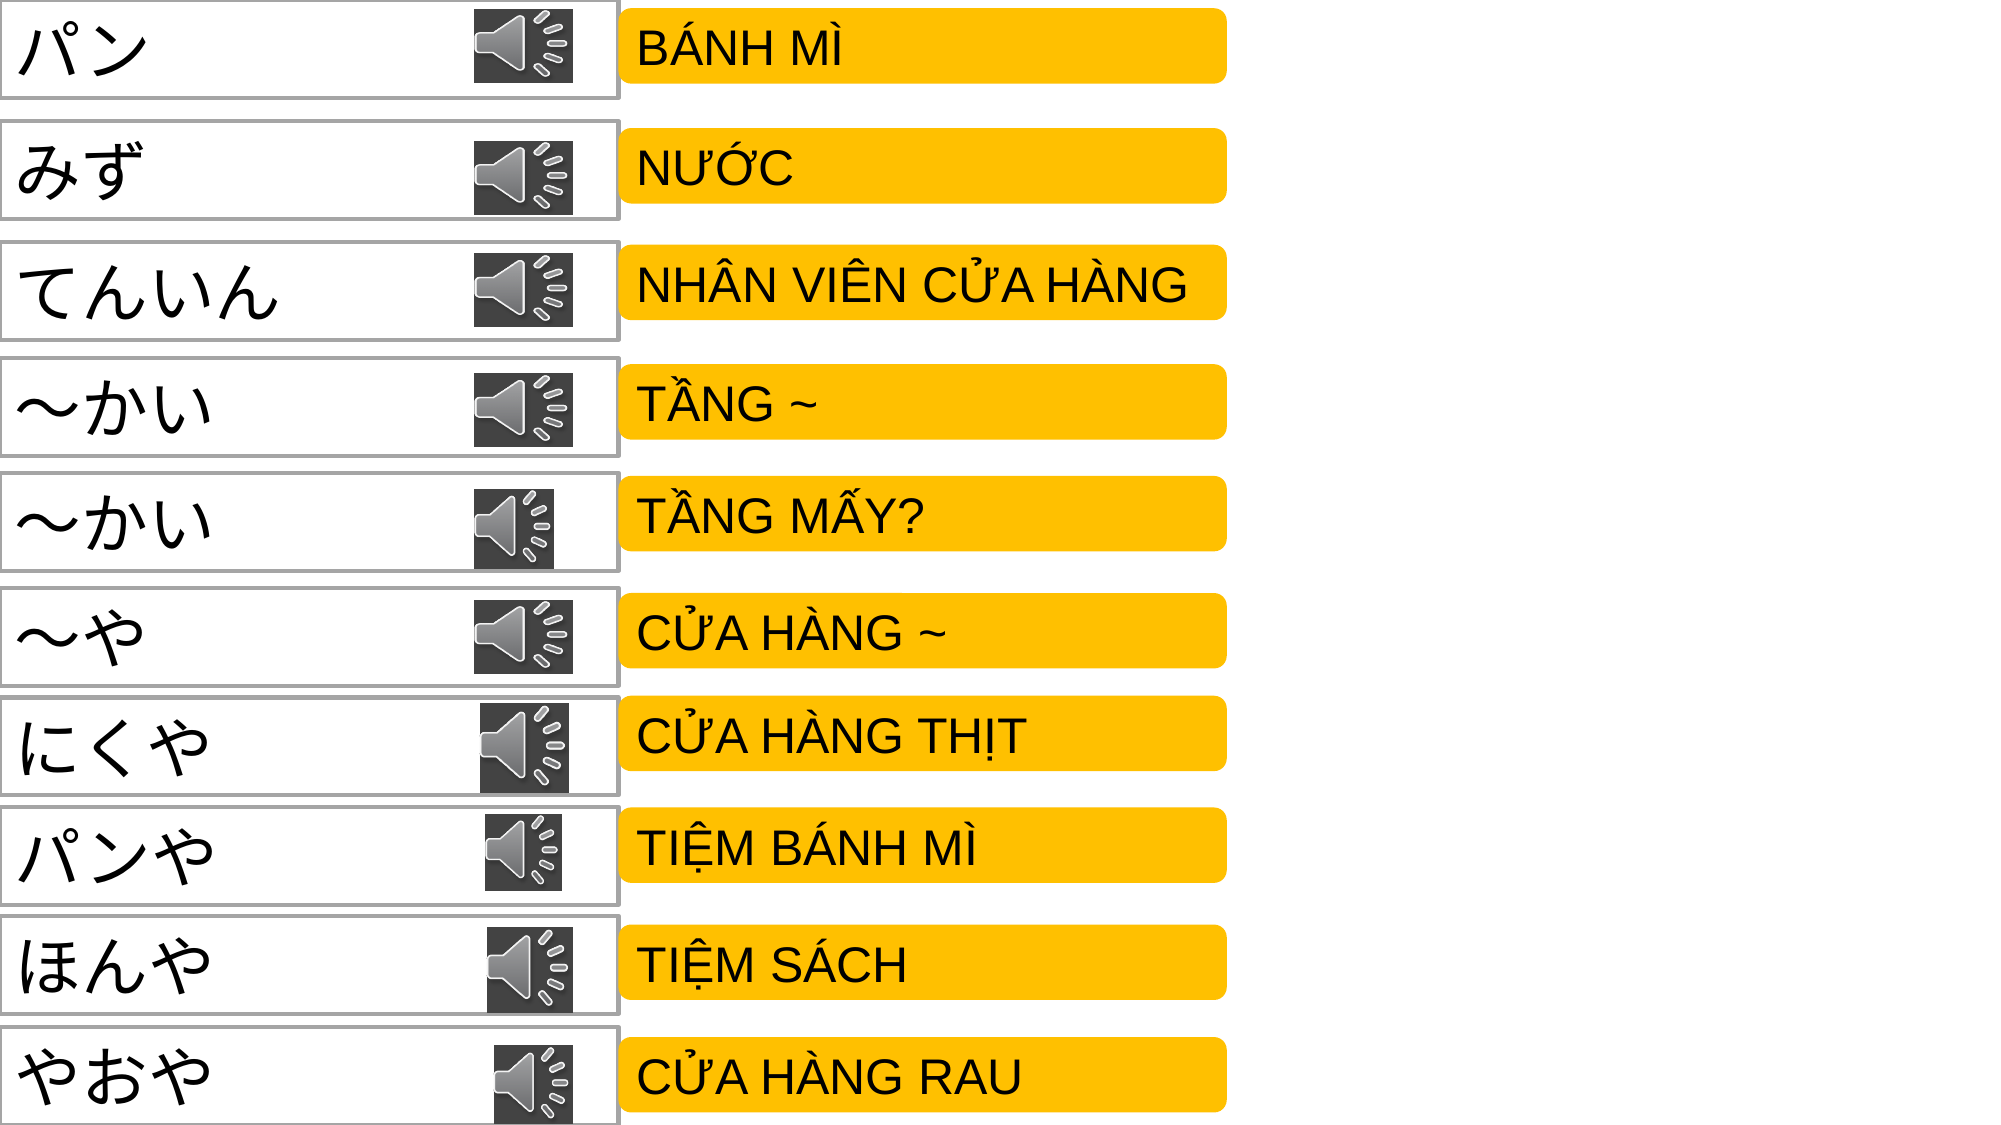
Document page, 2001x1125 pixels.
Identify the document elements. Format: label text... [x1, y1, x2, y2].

picture [473, 487, 556, 570]
text_box CỬA HÀNG RAU [616, 1034, 1229, 1115]
text_box やおや [0, 1025, 621, 1125]
picture [478, 702, 571, 794]
text_box NƯỚC [616, 125, 1229, 206]
text_box にくや [0, 695, 621, 797]
text_box TẦNG ~ [616, 362, 1229, 442]
text_box てんいん [0, 240, 621, 342]
picture [483, 812, 564, 892]
picture [473, 252, 574, 328]
text_box BÁNH MÌ [616, 6, 1229, 86]
text_box ～かい [0, 356, 621, 458]
picture [473, 7, 574, 84]
text_box CỬA HÀNG ~ [616, 590, 1229, 671]
picture [473, 139, 574, 216]
text_box みず [0, 119, 621, 221]
picture [485, 926, 574, 1015]
text_box NHÂN VIÊN CỬA HÀNG [616, 242, 1229, 323]
text_box ～かい [0, 471, 621, 573]
picture [492, 1044, 574, 1125]
text_box ほんや [0, 914, 621, 1016]
text_box TIỆM SÁCH [616, 922, 1229, 1003]
text_box TẦNG MẤY? [616, 473, 1229, 554]
text_box パンや [0, 805, 621, 907]
picture [473, 372, 574, 449]
text_box TIỆM BÁNH MÌ [616, 805, 1229, 885]
text_box パン [0, 0, 621, 100]
picture [473, 598, 574, 675]
text_box CỬA HÀNG THỊT [616, 693, 1229, 774]
text_box ～や [0, 586, 621, 688]
